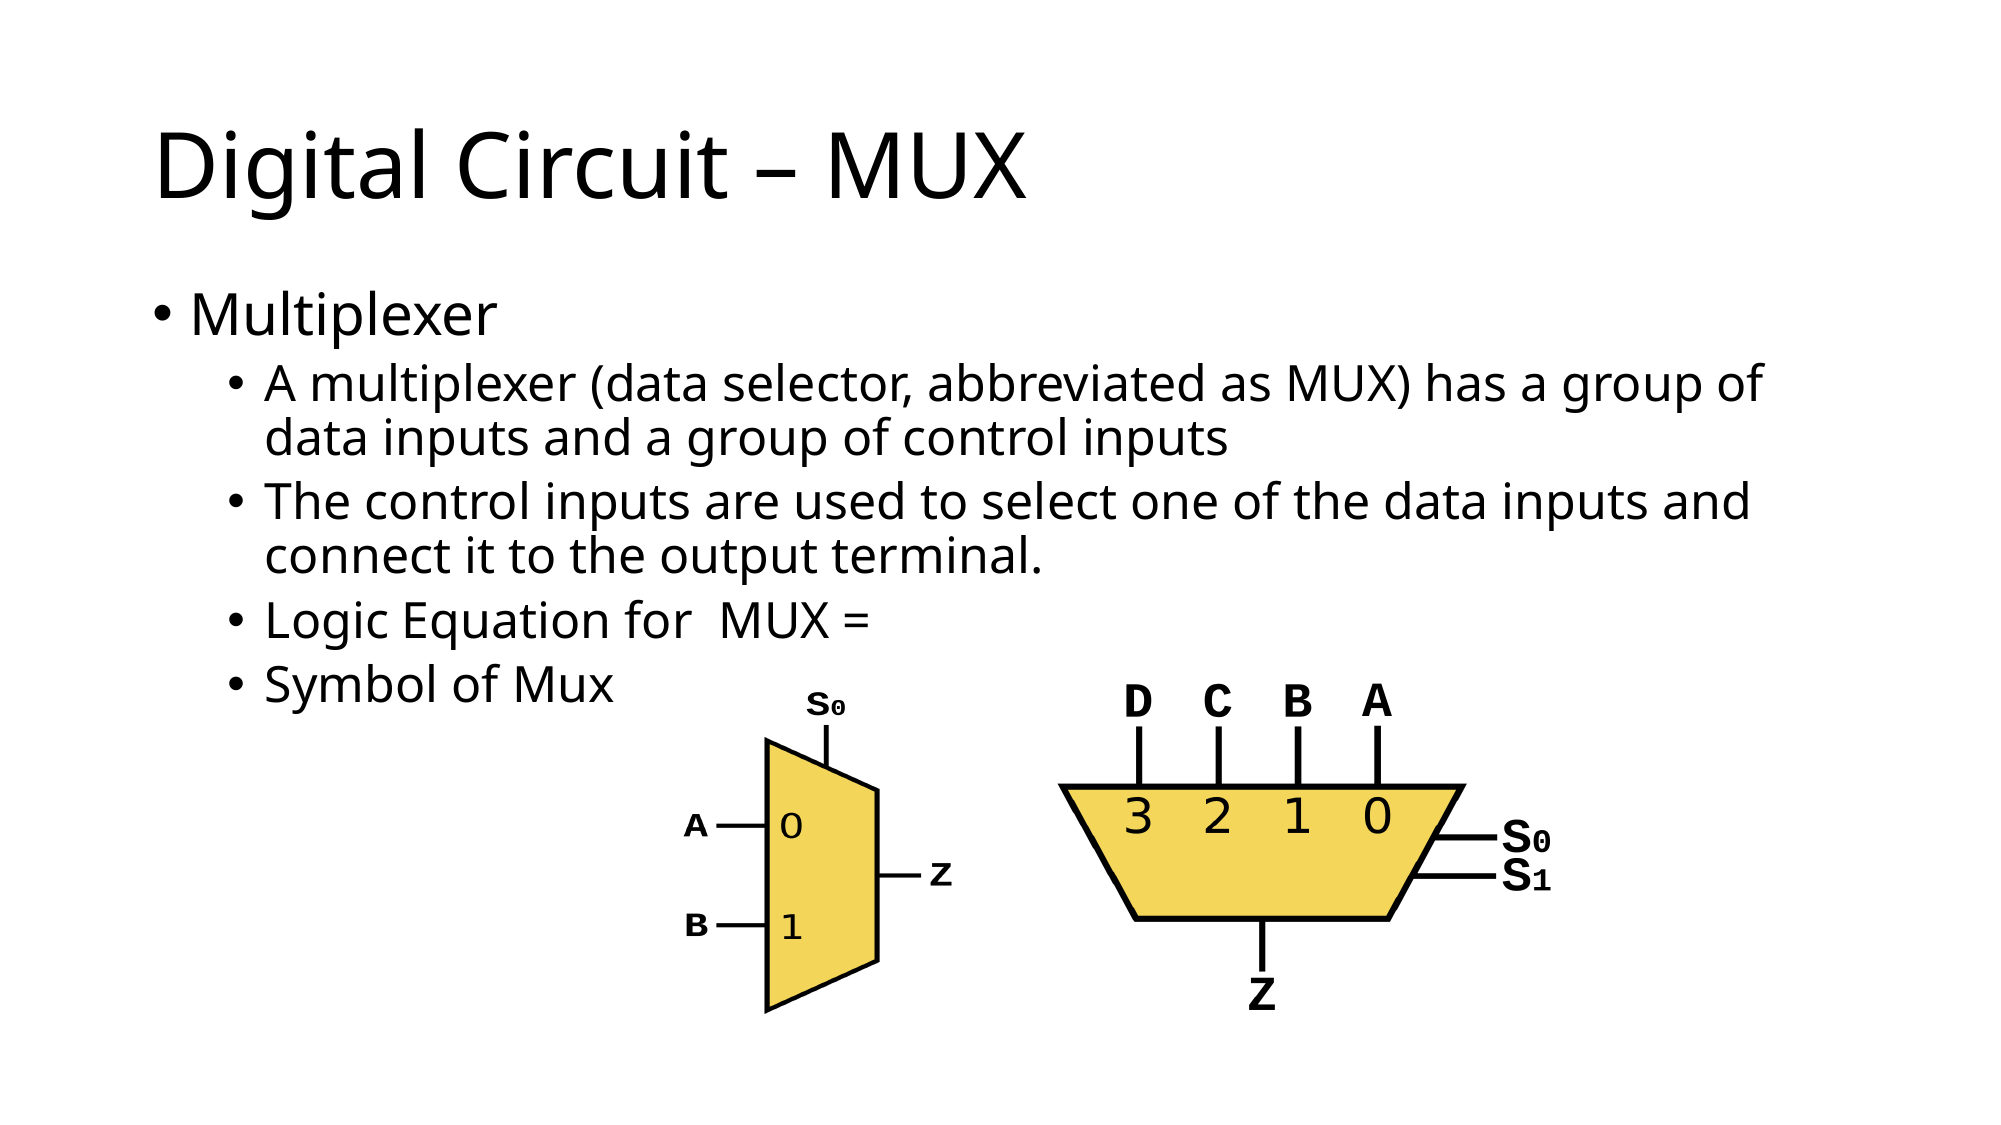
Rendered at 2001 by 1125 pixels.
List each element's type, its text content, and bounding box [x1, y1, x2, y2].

title Digital Circuit – MUX [137, 59, 1863, 278]
picture [1033, 673, 1558, 1028]
picture [671, 673, 967, 1028]
